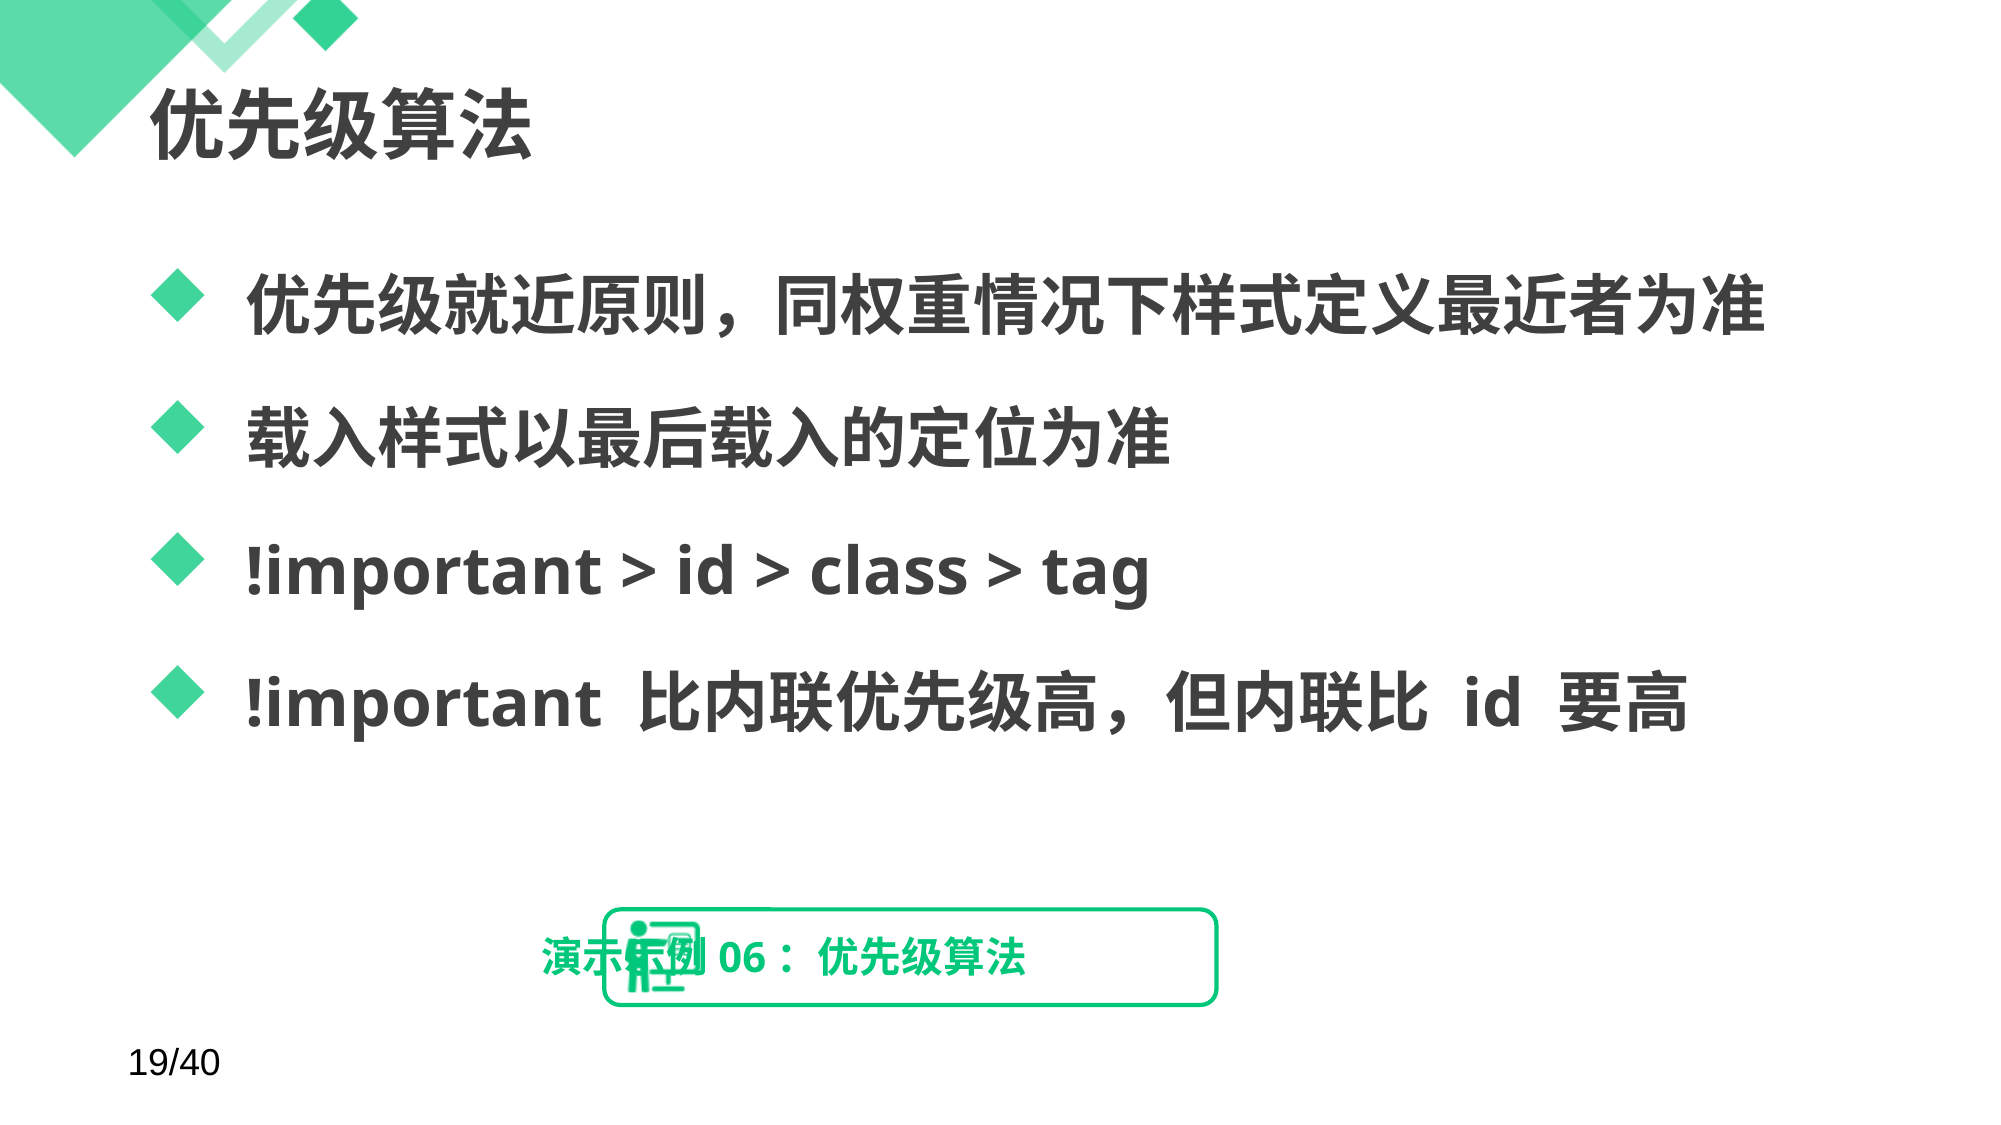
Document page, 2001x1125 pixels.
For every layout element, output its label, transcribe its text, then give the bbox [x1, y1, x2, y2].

title 优先级算法 [129, 45, 1692, 201]
picture [0, 0, 2000, 1125]
list 优先级就近原则，同权重情况下样式定义最近者为准 载入样式以最后载入的定位为准 !important > id > class > tag !important 比内联优先级高，但内联比 id 要高 [126, 214, 1880, 1006]
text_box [604, 909, 1217, 1006]
